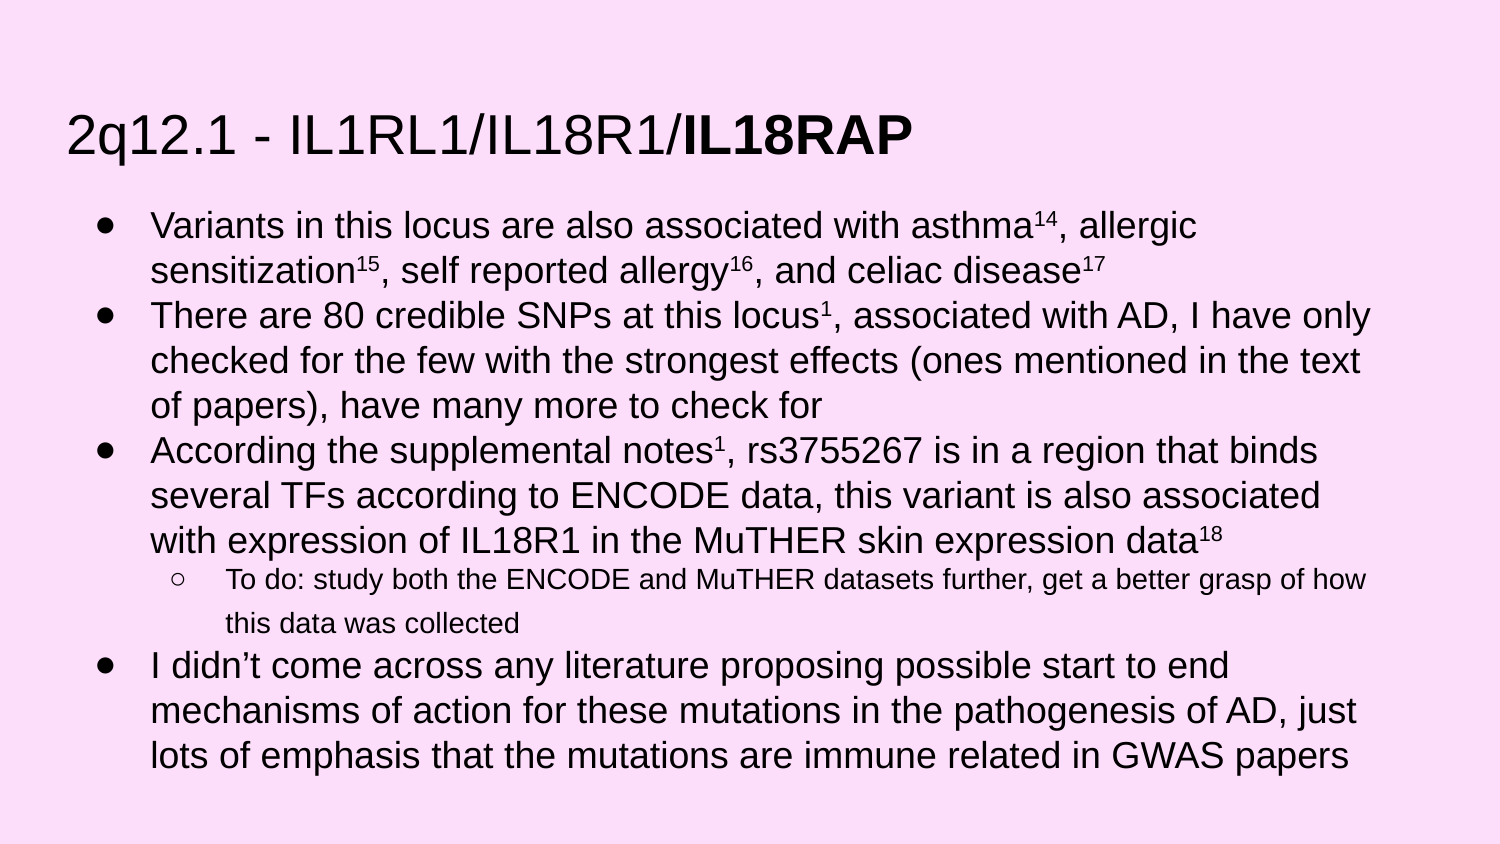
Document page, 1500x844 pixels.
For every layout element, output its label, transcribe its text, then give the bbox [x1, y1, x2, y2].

text_box Variants in this locus are also associated with asthma14, allergic sensitization15, self reported allergy16, and celiac disease17 There are 80 credible SNPs at this locus1, associated with AD, I have only checked for the few with the strongest effects (ones mentioned in the text of papers), have many more to check for According the supplemental notes1, rs3755267 is in a region that binds several TFs according to ENCODE data, this variant is also associated with expression of IL18R1 in the MuTHER skin expression data18 To do: study both the ENCODE and MuTHER datasets further, get a better grasp of how this data was collected I didn’t come across any literature proposing possible start to end mechanisms of action for these mutations in the pathogenesis of AD, just lots of emphasis that the mutations are immune related in GWAS papers [60, 185, 1413, 791]
title 2q12.1 - IL1RL1/IL18R1/IL18RAP [51, 72, 1449, 167]
